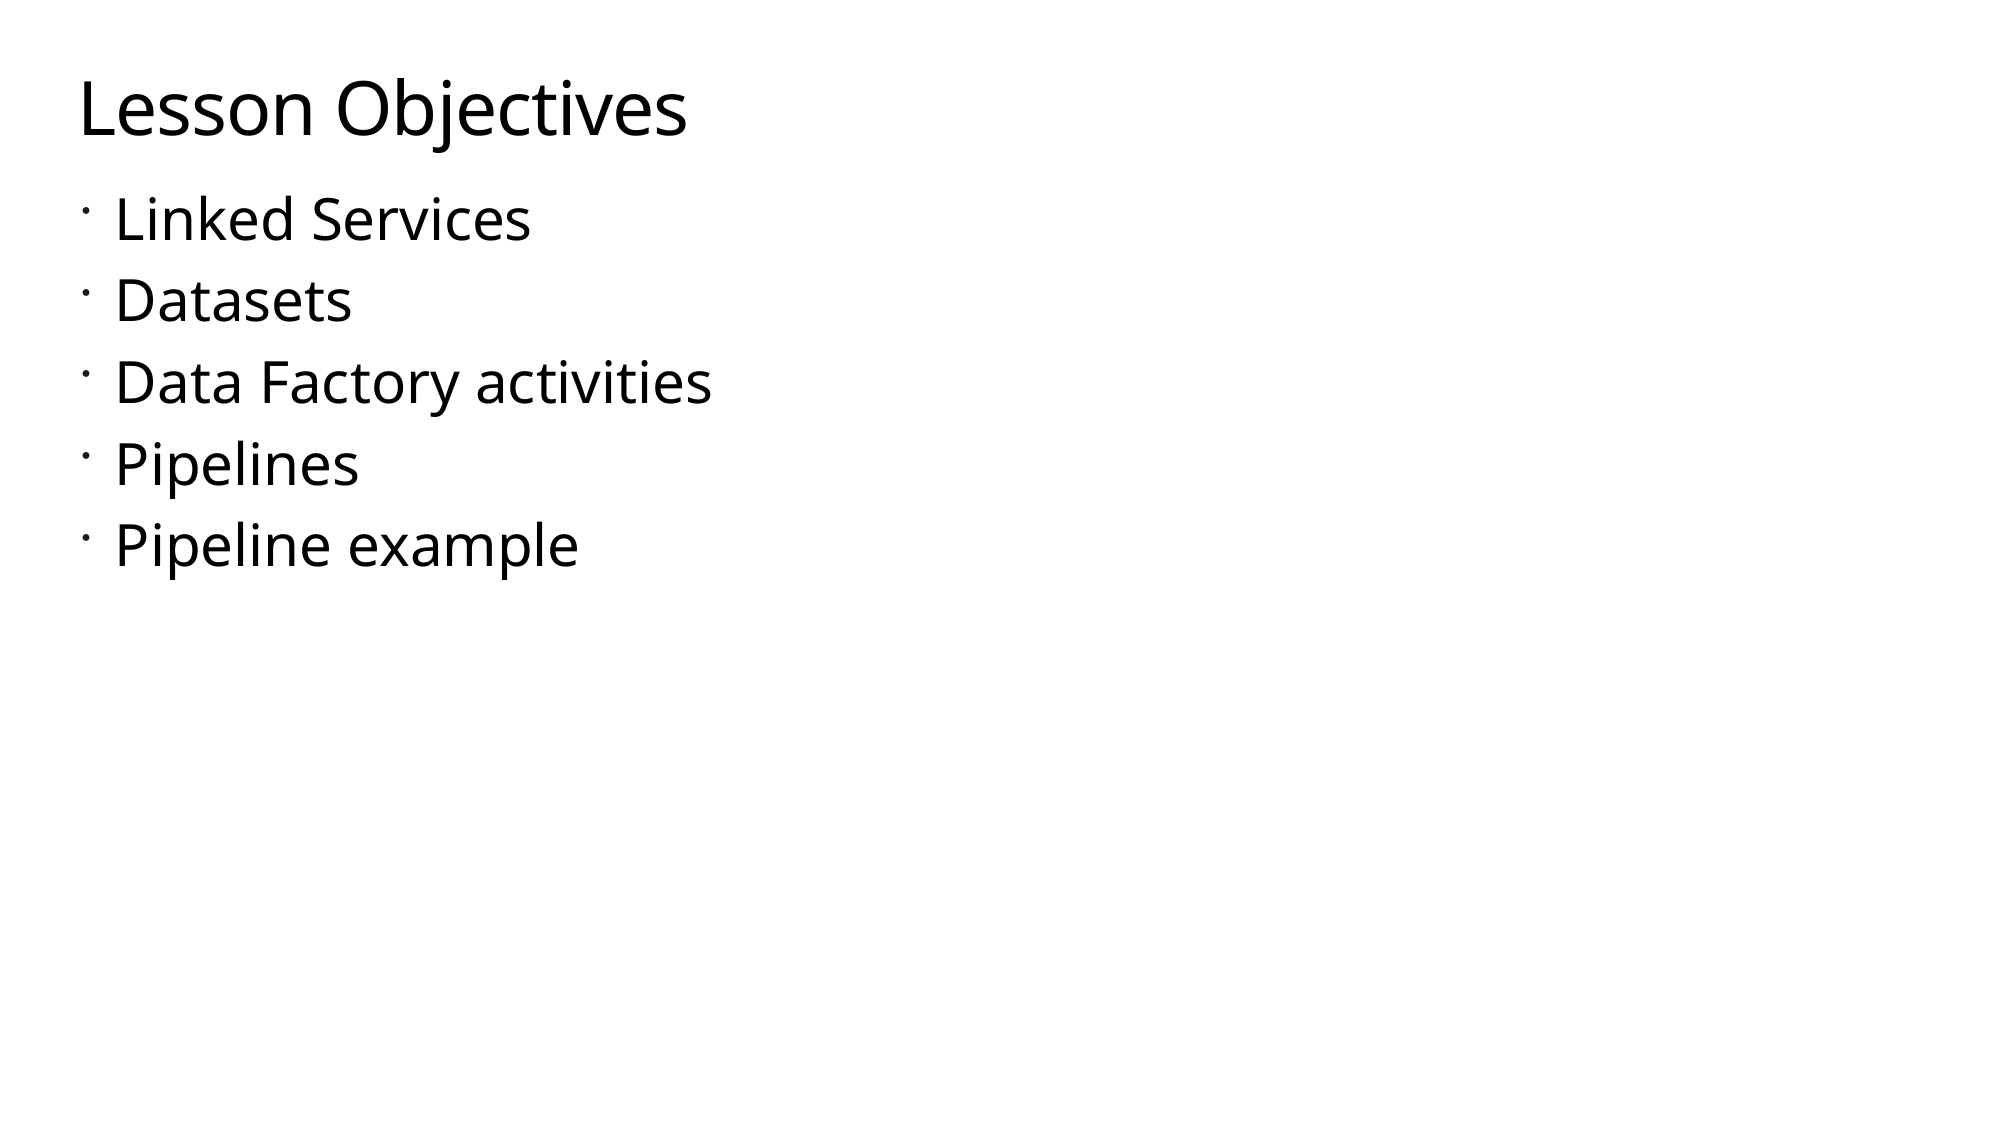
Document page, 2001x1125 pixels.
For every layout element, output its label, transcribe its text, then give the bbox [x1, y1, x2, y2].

list Linked Services Datasets Data Factory activities Pipelines Pipeline example [77, 181, 1885, 592]
title Lesson Objectives [77, 60, 1885, 152]
